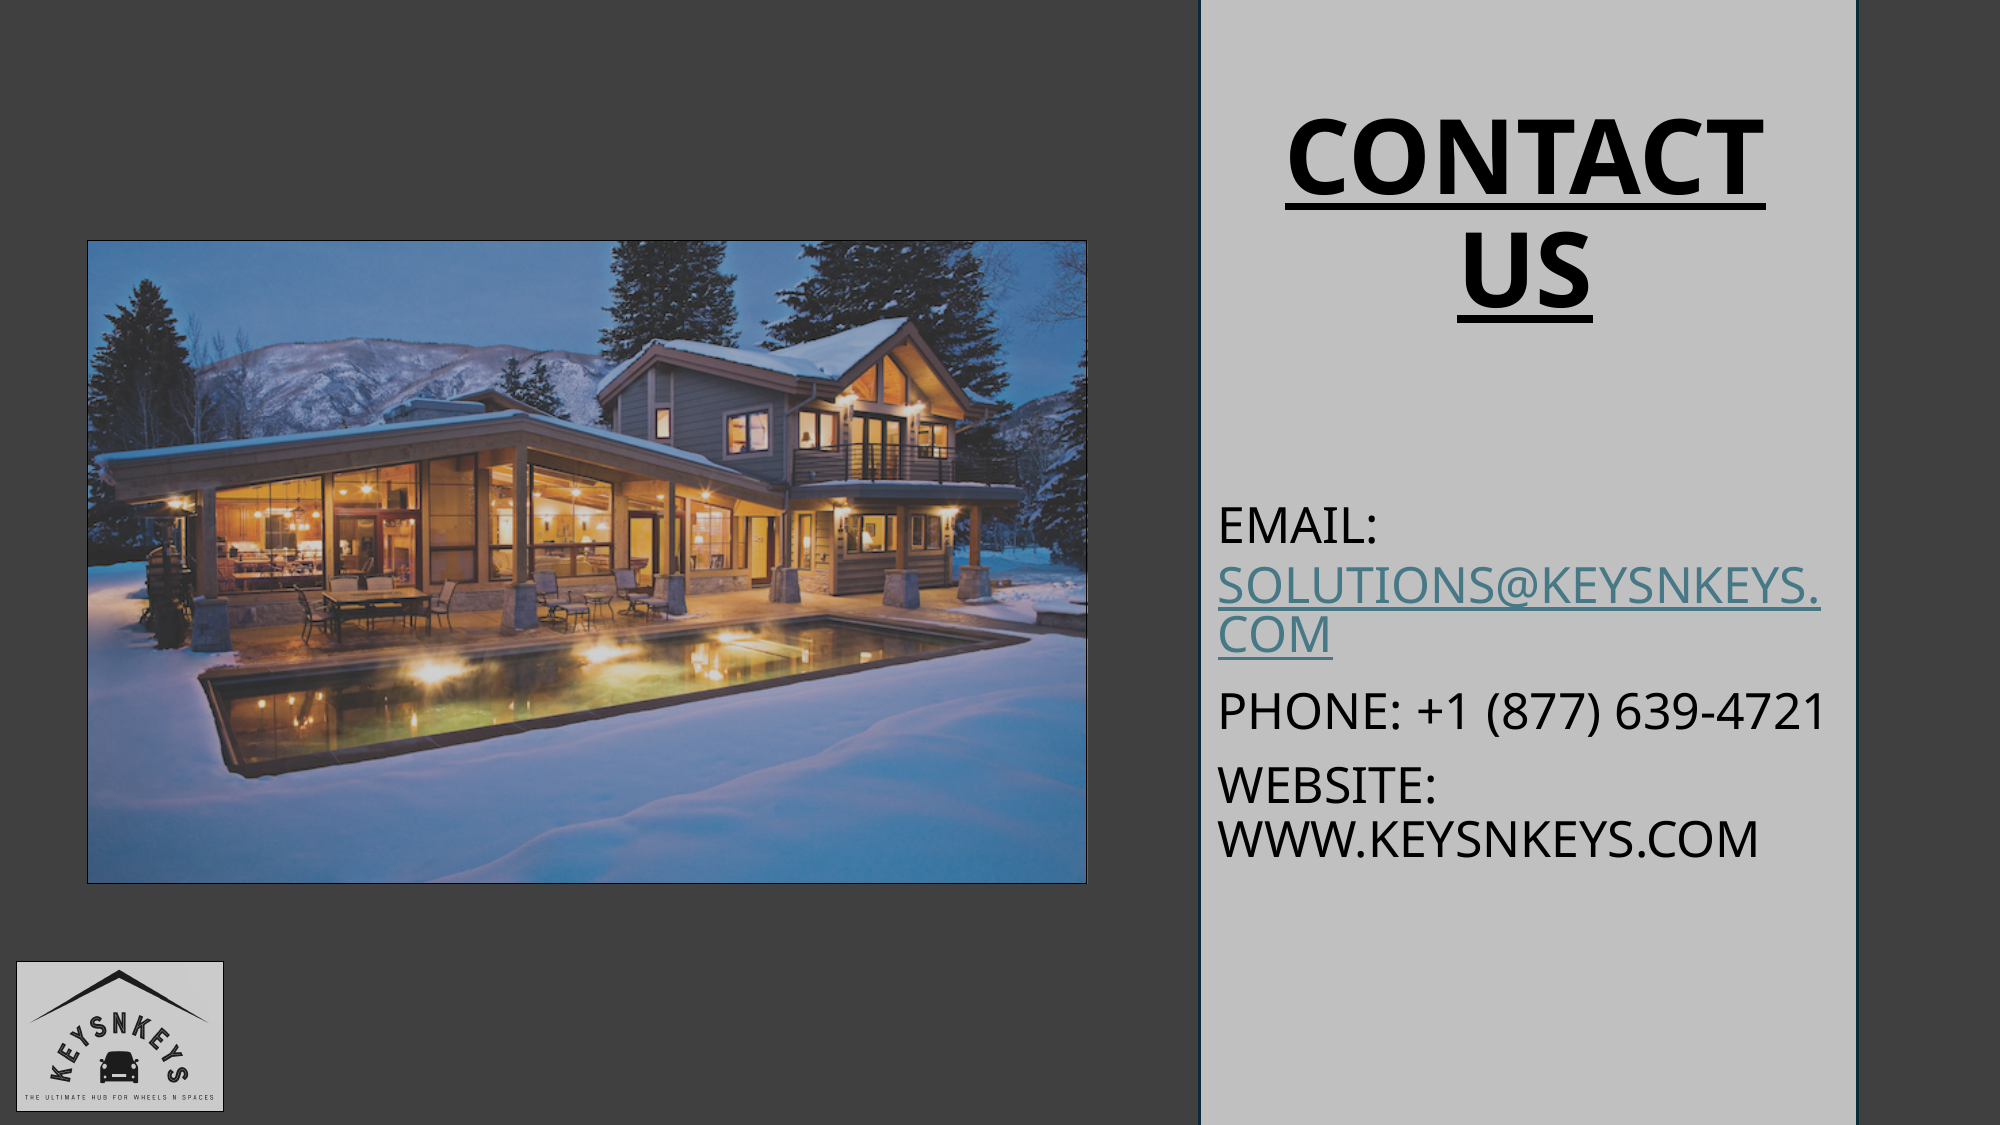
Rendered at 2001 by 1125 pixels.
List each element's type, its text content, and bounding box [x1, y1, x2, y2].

title CONTACT US [1202, 75, 1848, 337]
picture [15, 961, 225, 1113]
list EMAIL: SOLUTIONS@KEYSNKEYS.COM PHONE: +1 (877) 639-4721 WEBSITE: WWW.KEYSNKEYS.COM [1202, 337, 1848, 963]
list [86, 239, 1088, 884]
text_box [1198, 0, 1859, 1125]
